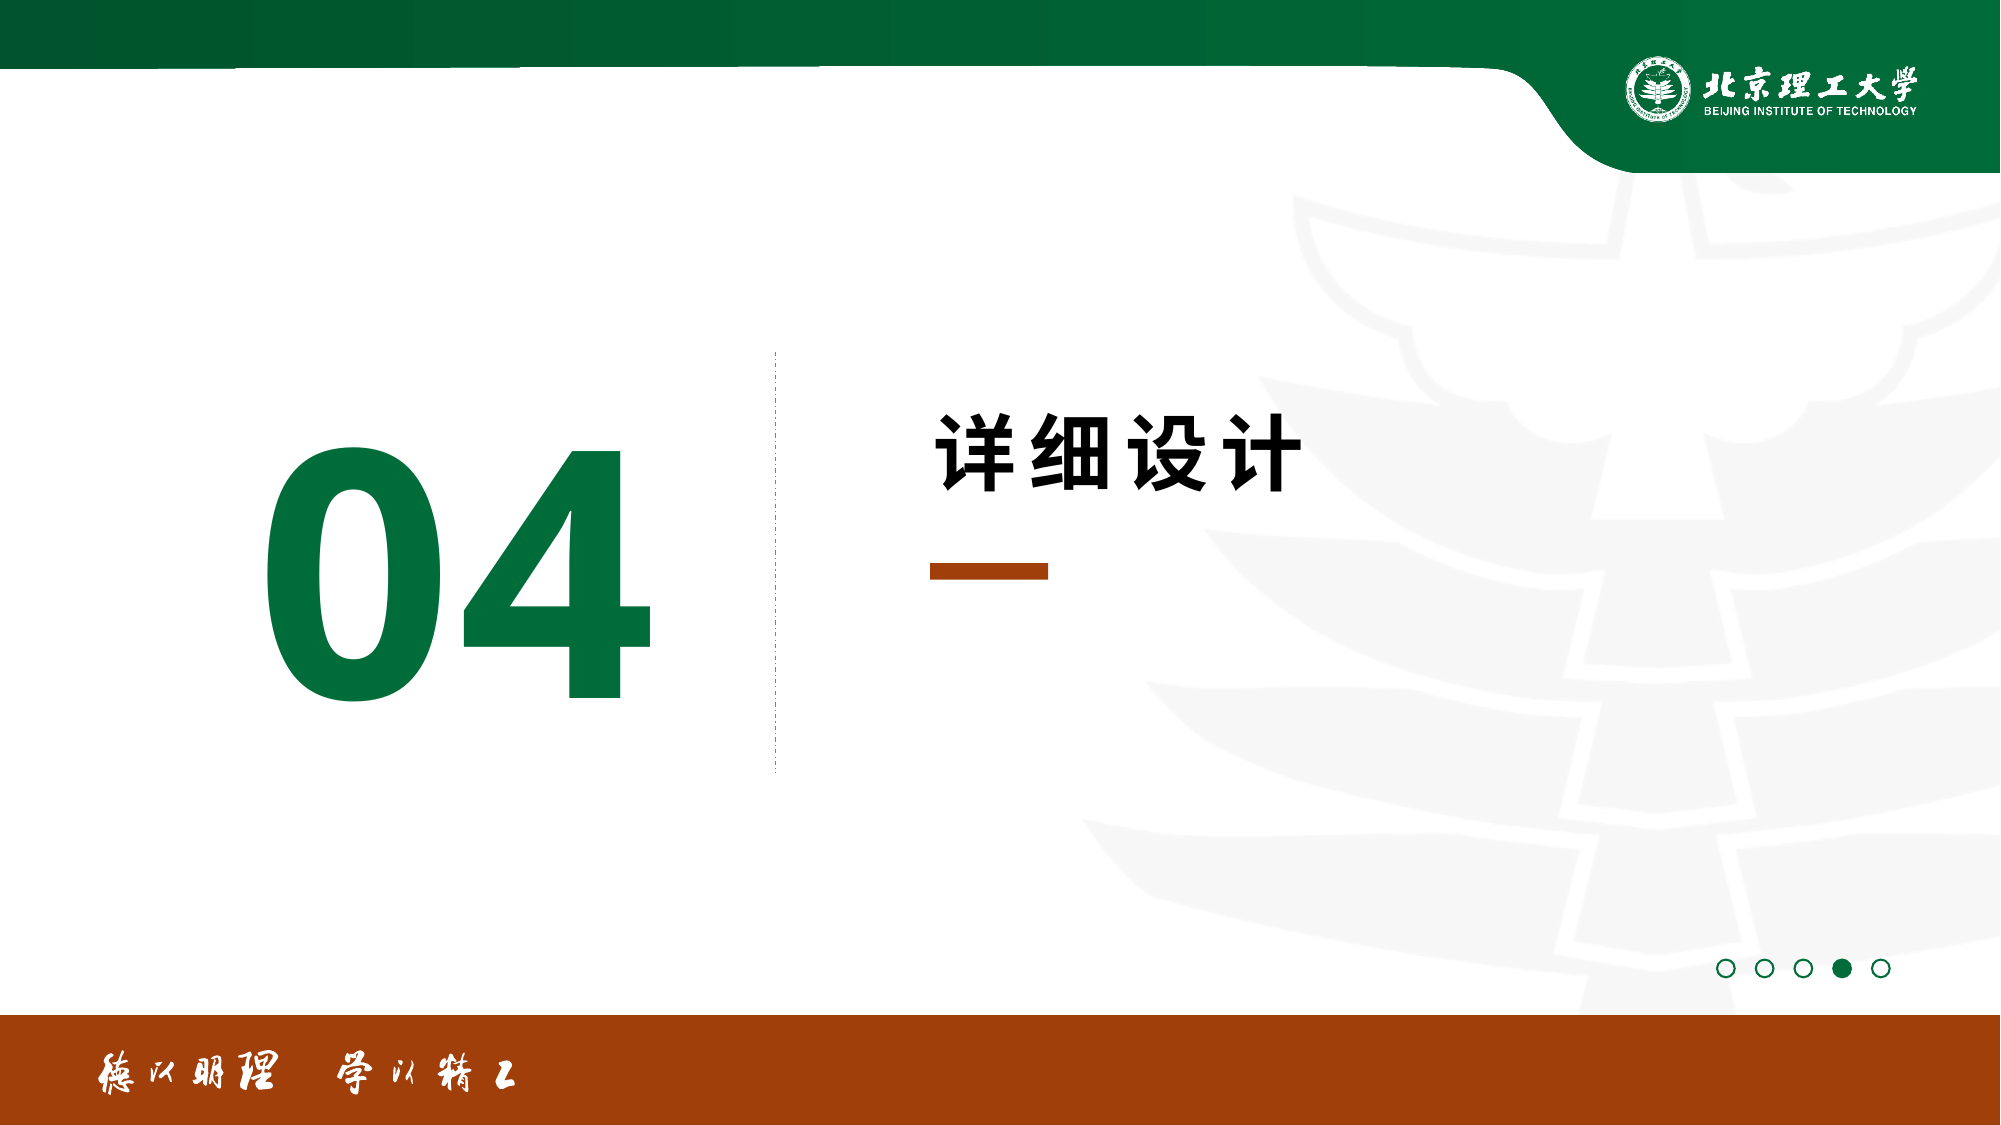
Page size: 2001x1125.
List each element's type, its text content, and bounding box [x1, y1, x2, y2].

text_box 04 [240, 345, 672, 776]
text_box 详细设计 [919, 393, 1320, 509]
text_box [929, 562, 1049, 581]
picture [1081, 0, 2001, 1110]
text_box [1716, 959, 1890, 978]
picture [1606, 40, 1939, 134]
